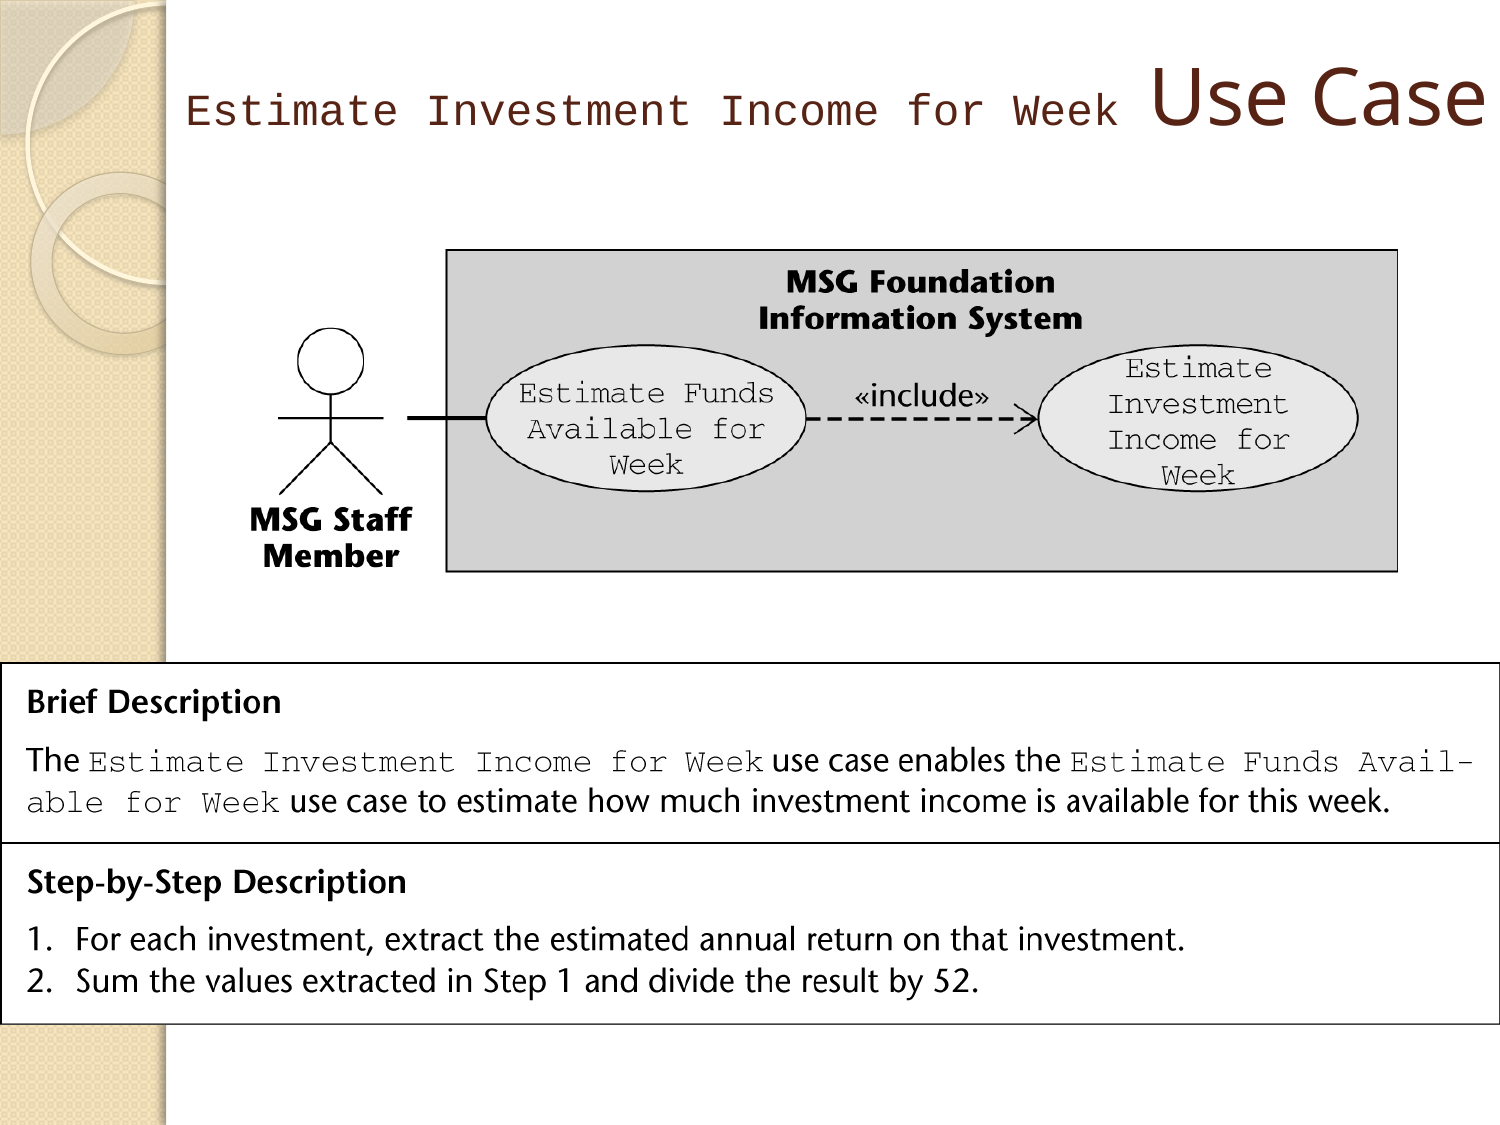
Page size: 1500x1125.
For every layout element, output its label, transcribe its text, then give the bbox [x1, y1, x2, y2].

picture [249, 249, 1398, 574]
picture [0, 662, 1500, 1026]
title Estimate Investment Income for Week Use Case [150, 0, 1500, 188]
